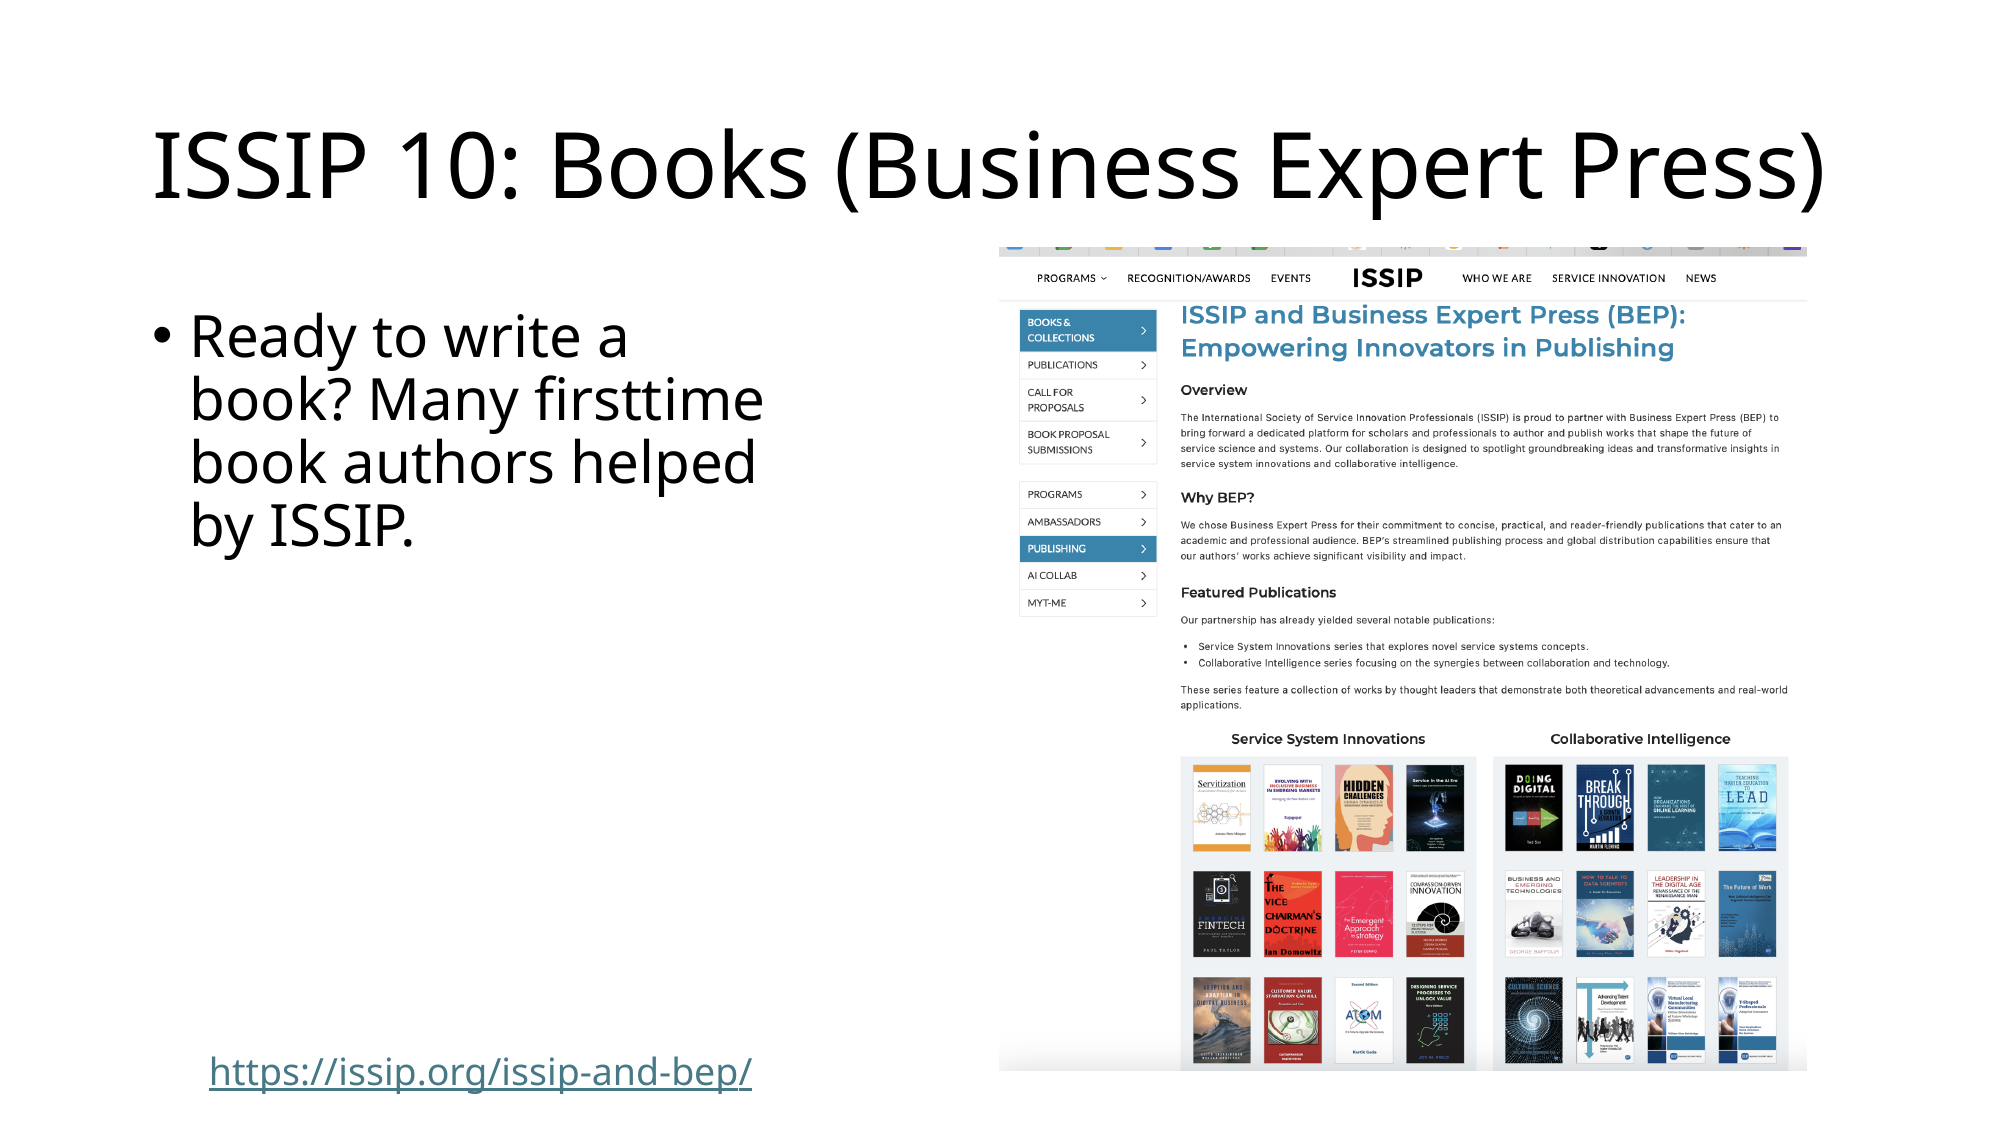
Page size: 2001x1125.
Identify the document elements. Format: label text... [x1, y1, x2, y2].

title ISSIP 10: Books (Business Expert Press) [137, 59, 1863, 278]
list Ready to write a book? Many firsttime book authors helped by ISSIP. [137, 299, 808, 1014]
picture [999, 246, 1807, 1072]
text_box https://issip.org/issip-and-bep/ [194, 1040, 768, 1107]
